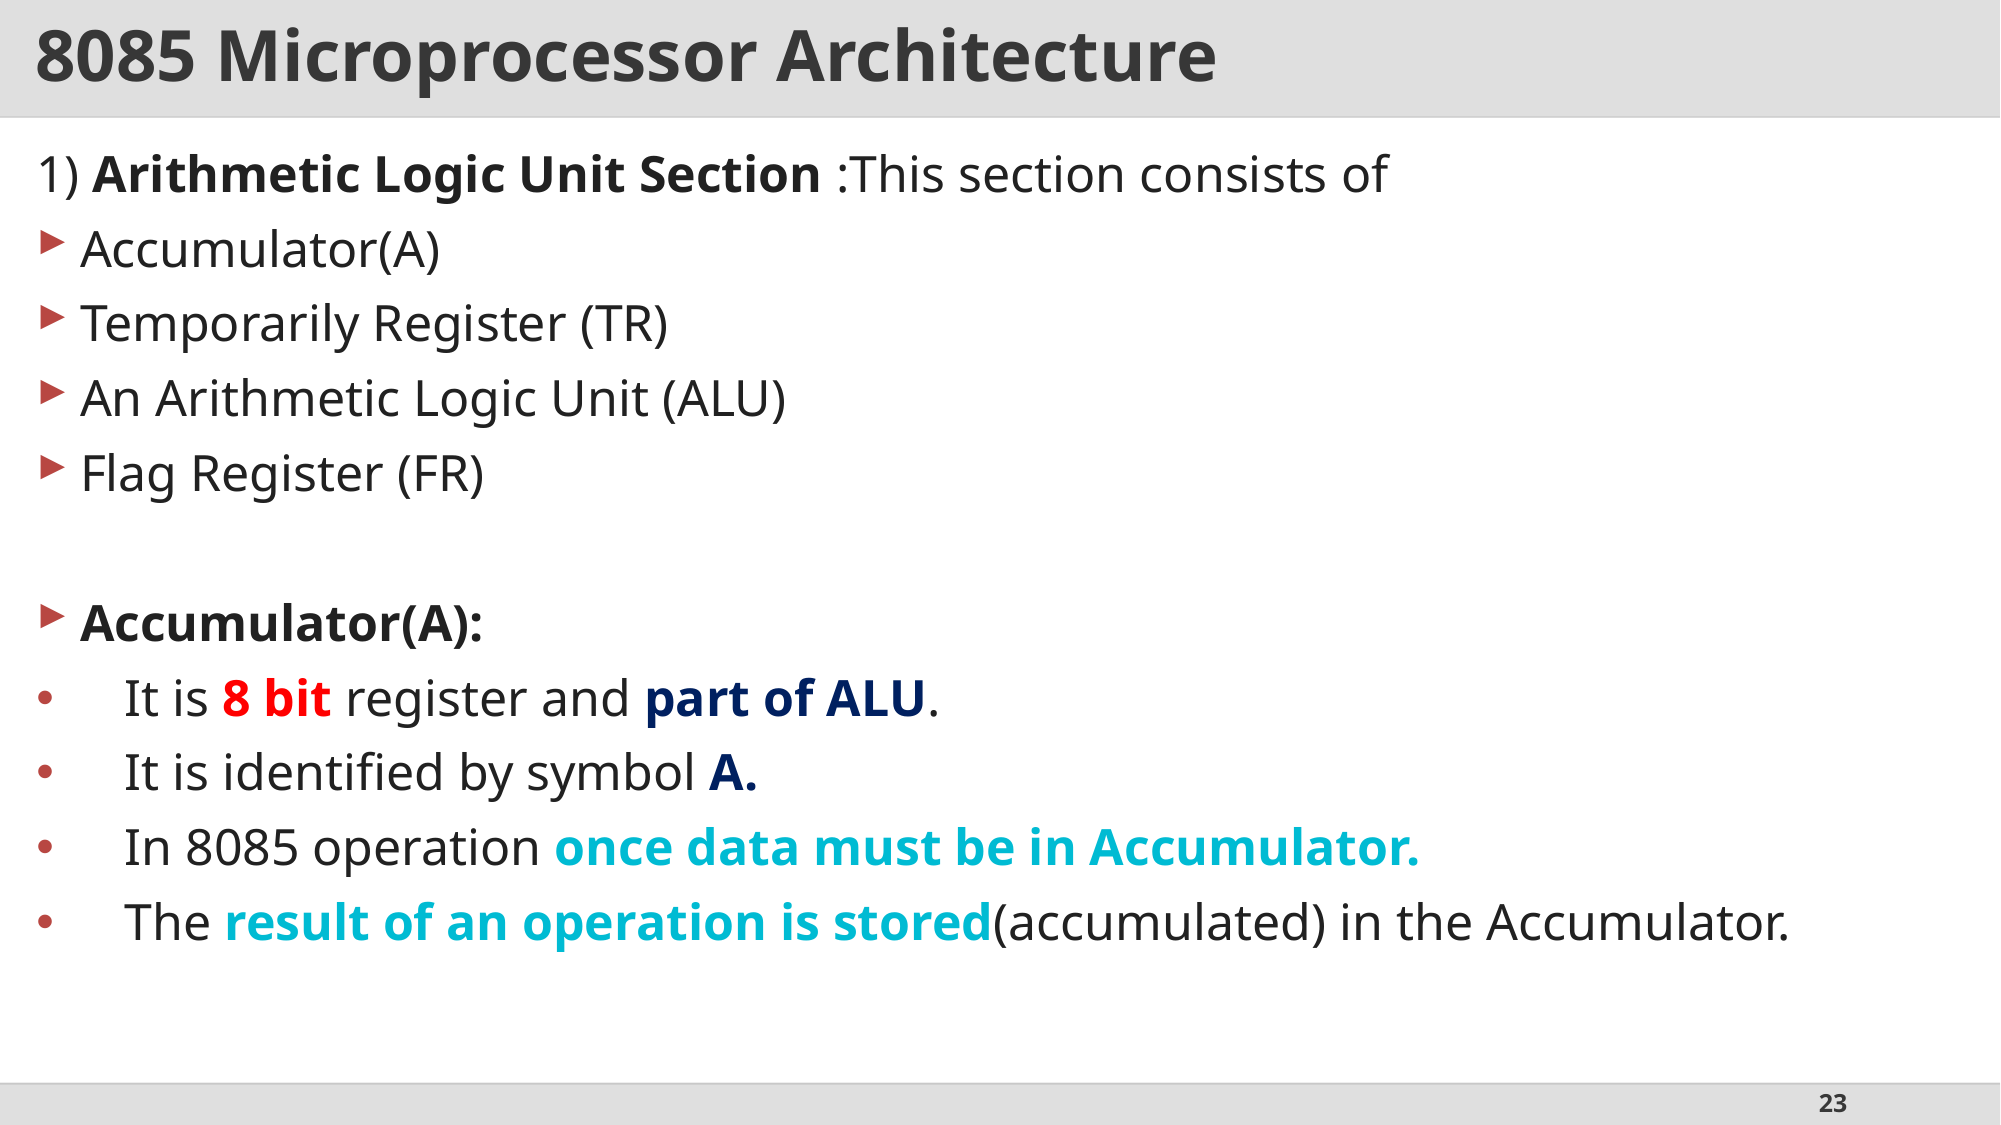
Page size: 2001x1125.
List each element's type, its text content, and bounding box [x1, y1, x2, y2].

list 1) Arithmetic Logic Unit Section :This section consists of Accumulator(A) Temporarily Register (TR) An Arithmetic Logic Unit (ALU) Flag Register (FR) Accumulator(A): It is 8 bit register and part of ALU. It is identified by symbol A. In 8085 operation once data must be in Accumulator. The result of an operation is stored(accumulated) in the Accumulator. [21, 141, 1988, 1063]
title 8085 Microprocessor Architecture [0, 0, 2000, 117]
